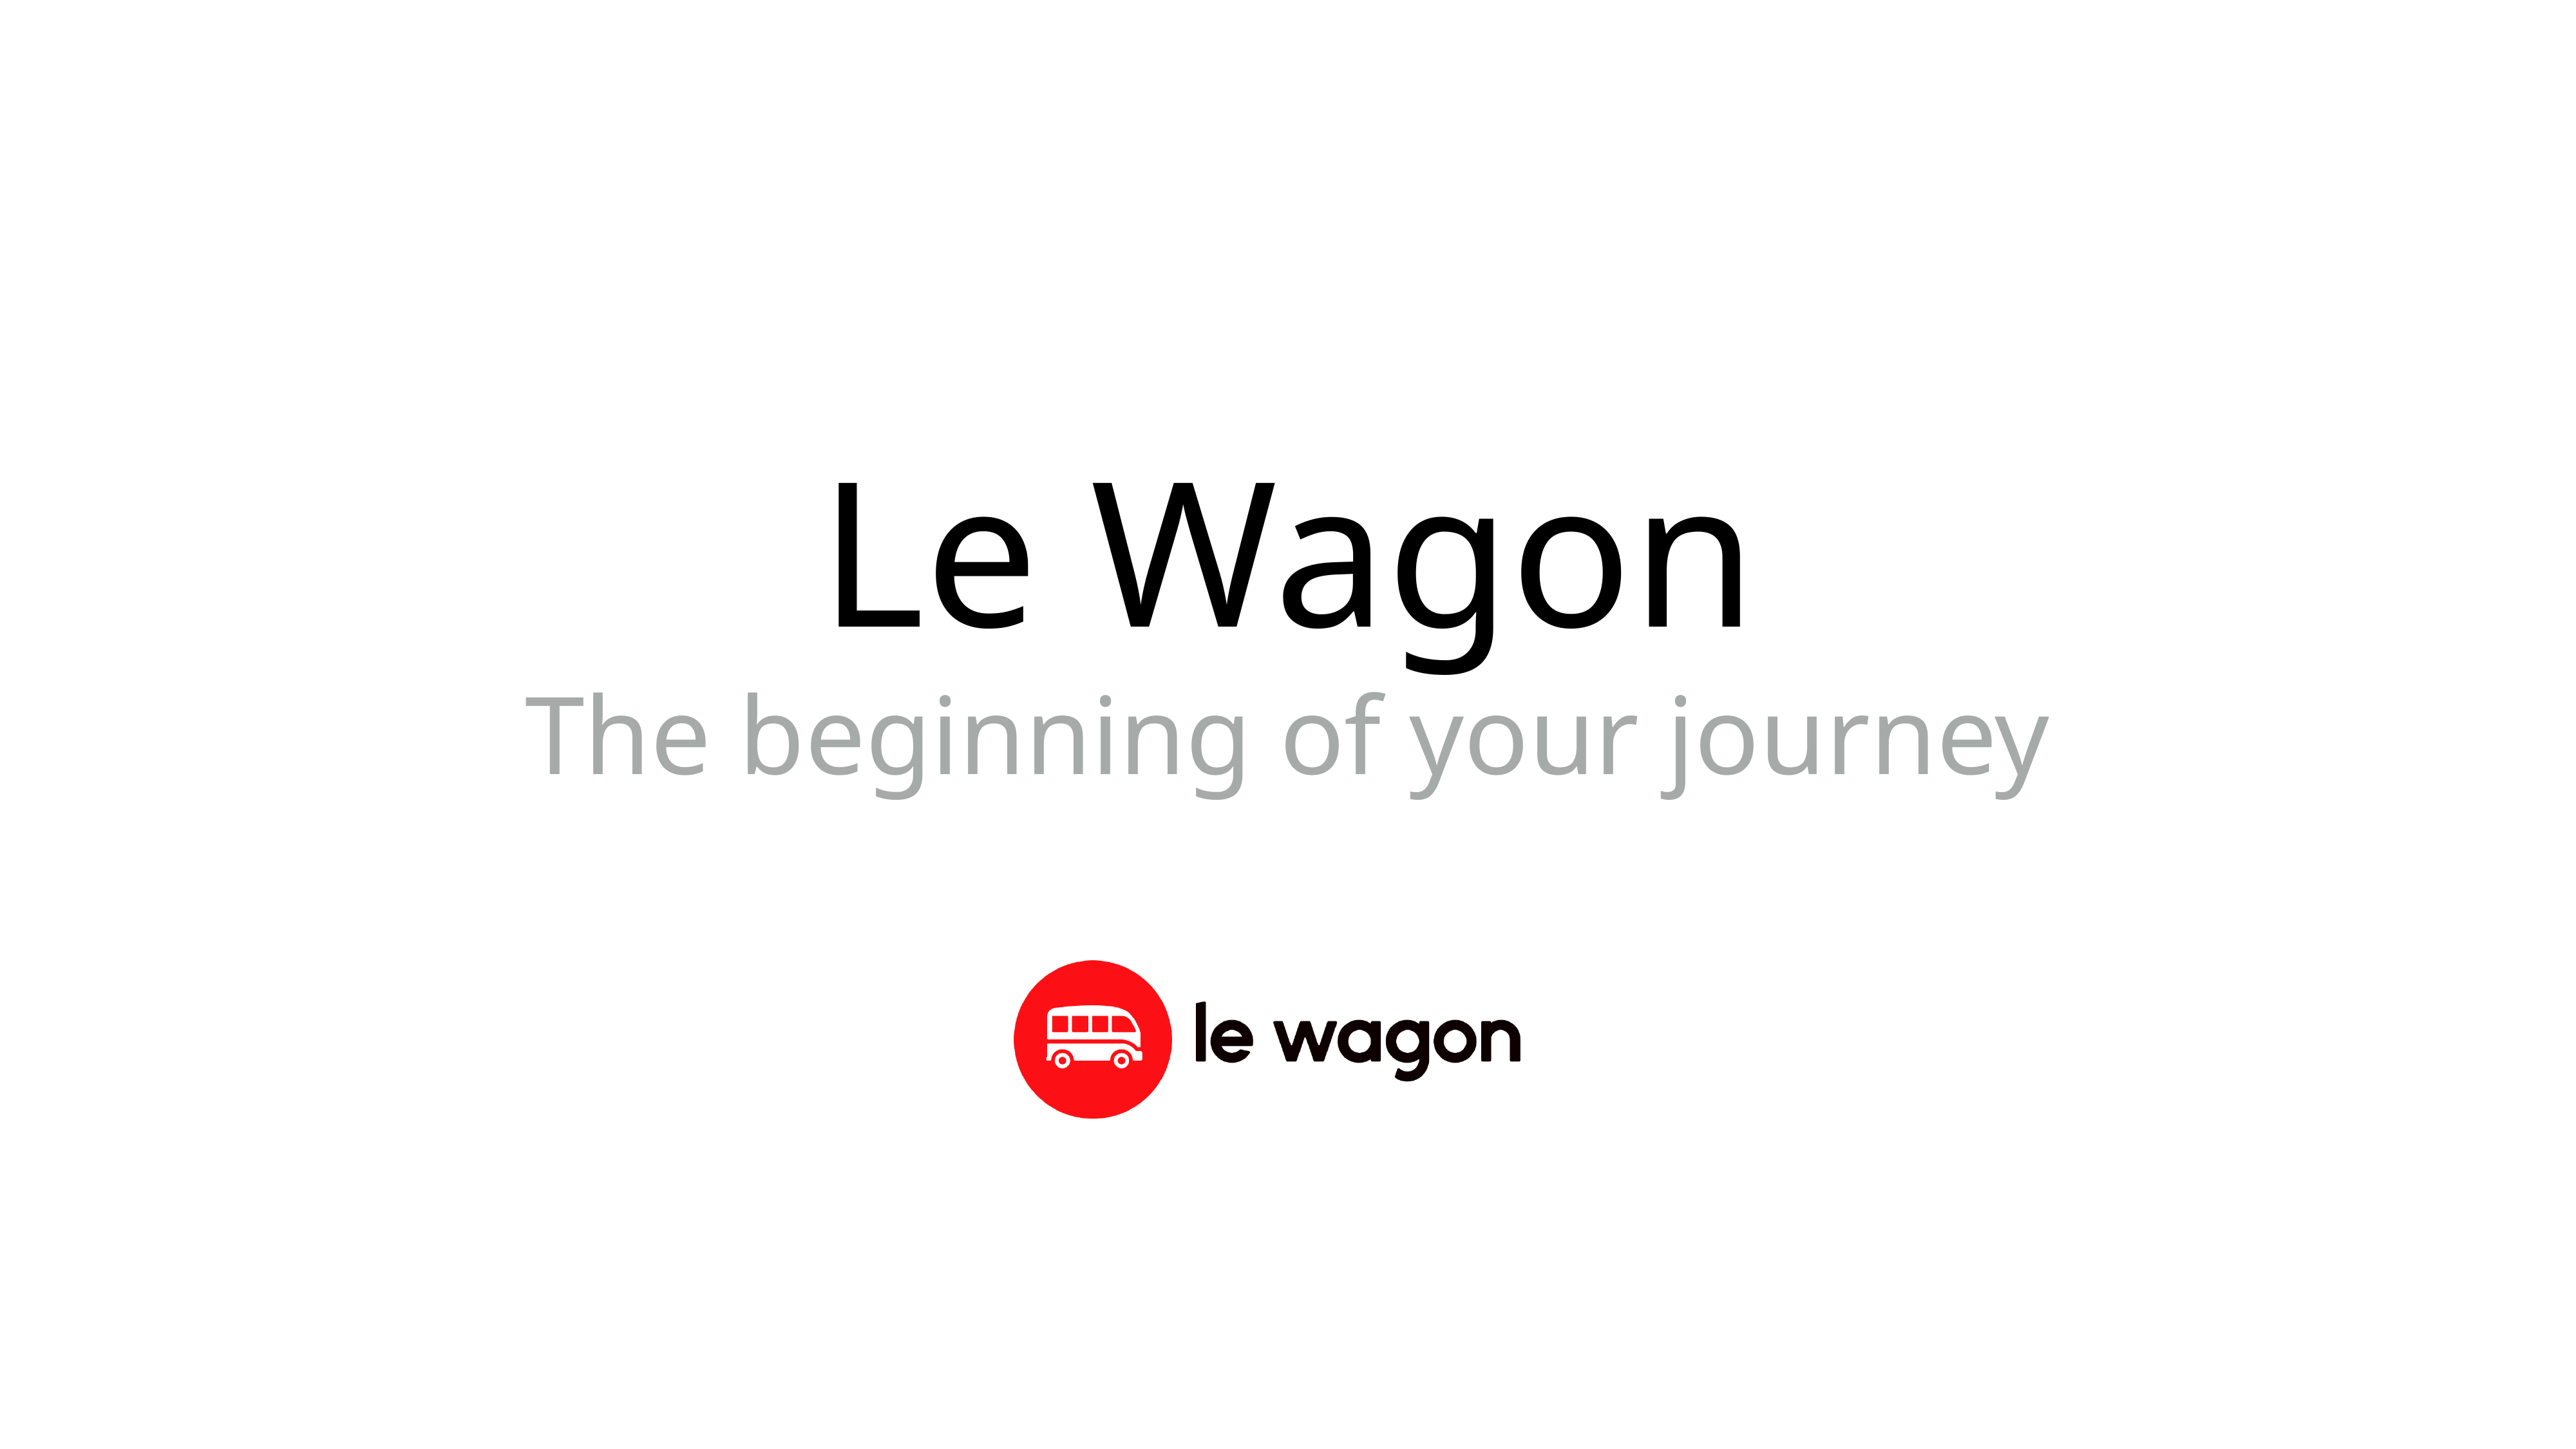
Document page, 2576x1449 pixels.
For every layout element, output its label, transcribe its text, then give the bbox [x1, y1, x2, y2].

text_box Le Wagon The beginning of your journey [519, 420, 2057, 802]
picture [1014, 960, 1520, 1119]
